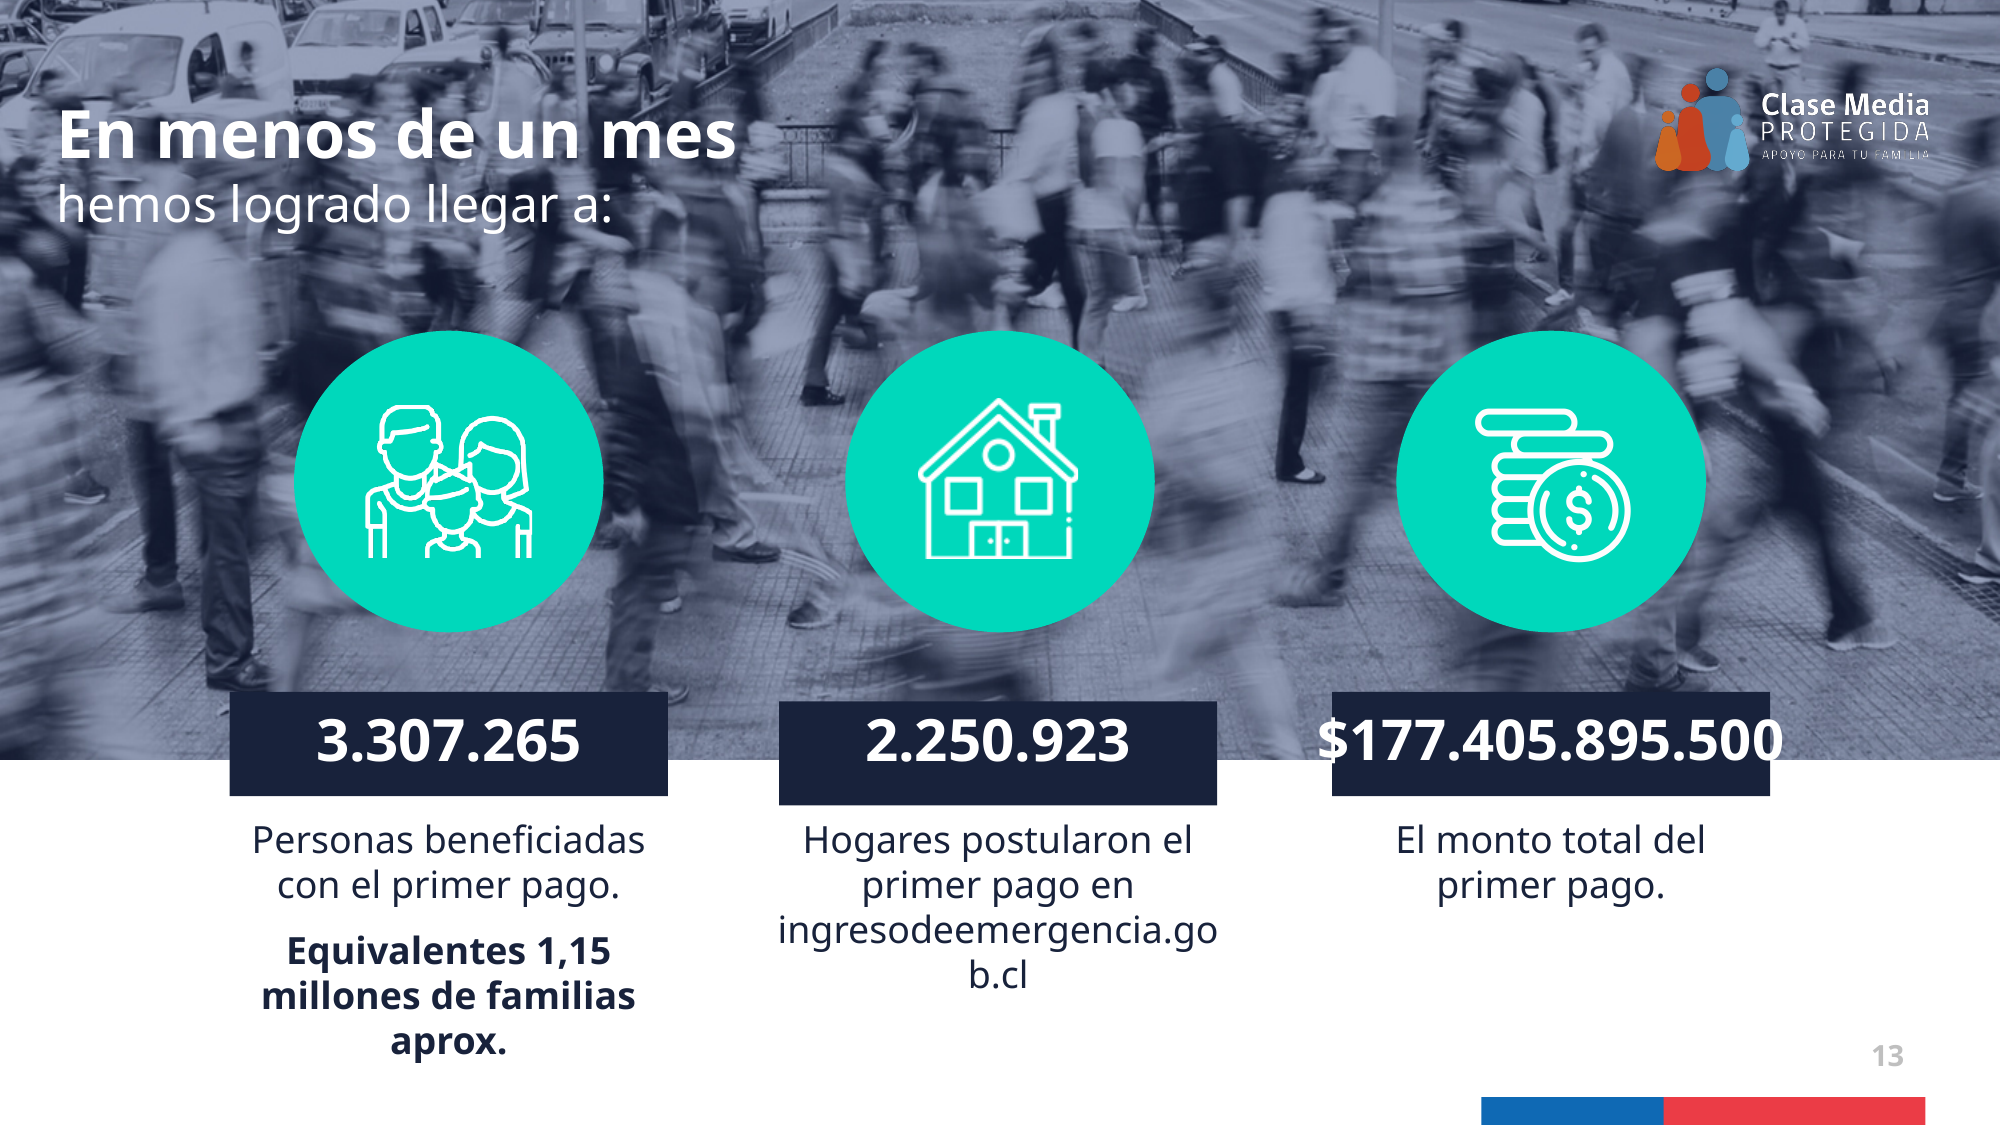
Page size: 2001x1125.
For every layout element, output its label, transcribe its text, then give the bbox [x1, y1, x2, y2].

text_box 3.307.265 [229, 760, 668, 768]
text_box Personas beneficiadas con el primer pago. Equivalentes 1,15 millones de familias aprox. [229, 808, 668, 1087]
text_box Hogares postularon el primer pago en ingresodeemergencia.gob.cl [757, 808, 1240, 869]
picture [1481, 1097, 1926, 1125]
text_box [293, 330, 1706, 633]
text_box [778, 760, 1218, 806]
text_box MEJORAS [825, 979, 1885, 1068]
text_box 2.250.923 [779, 760, 1218, 768]
text_box El monto total del primer pago. [1332, 808, 1771, 869]
picture [0, 0, 2000, 760]
text_box [1331, 768, 1771, 797]
slide_number 13 [1469, 1027, 1920, 1088]
text_box [229, 760, 669, 797]
text_box $177.405.895.500 [1230, 760, 1872, 768]
